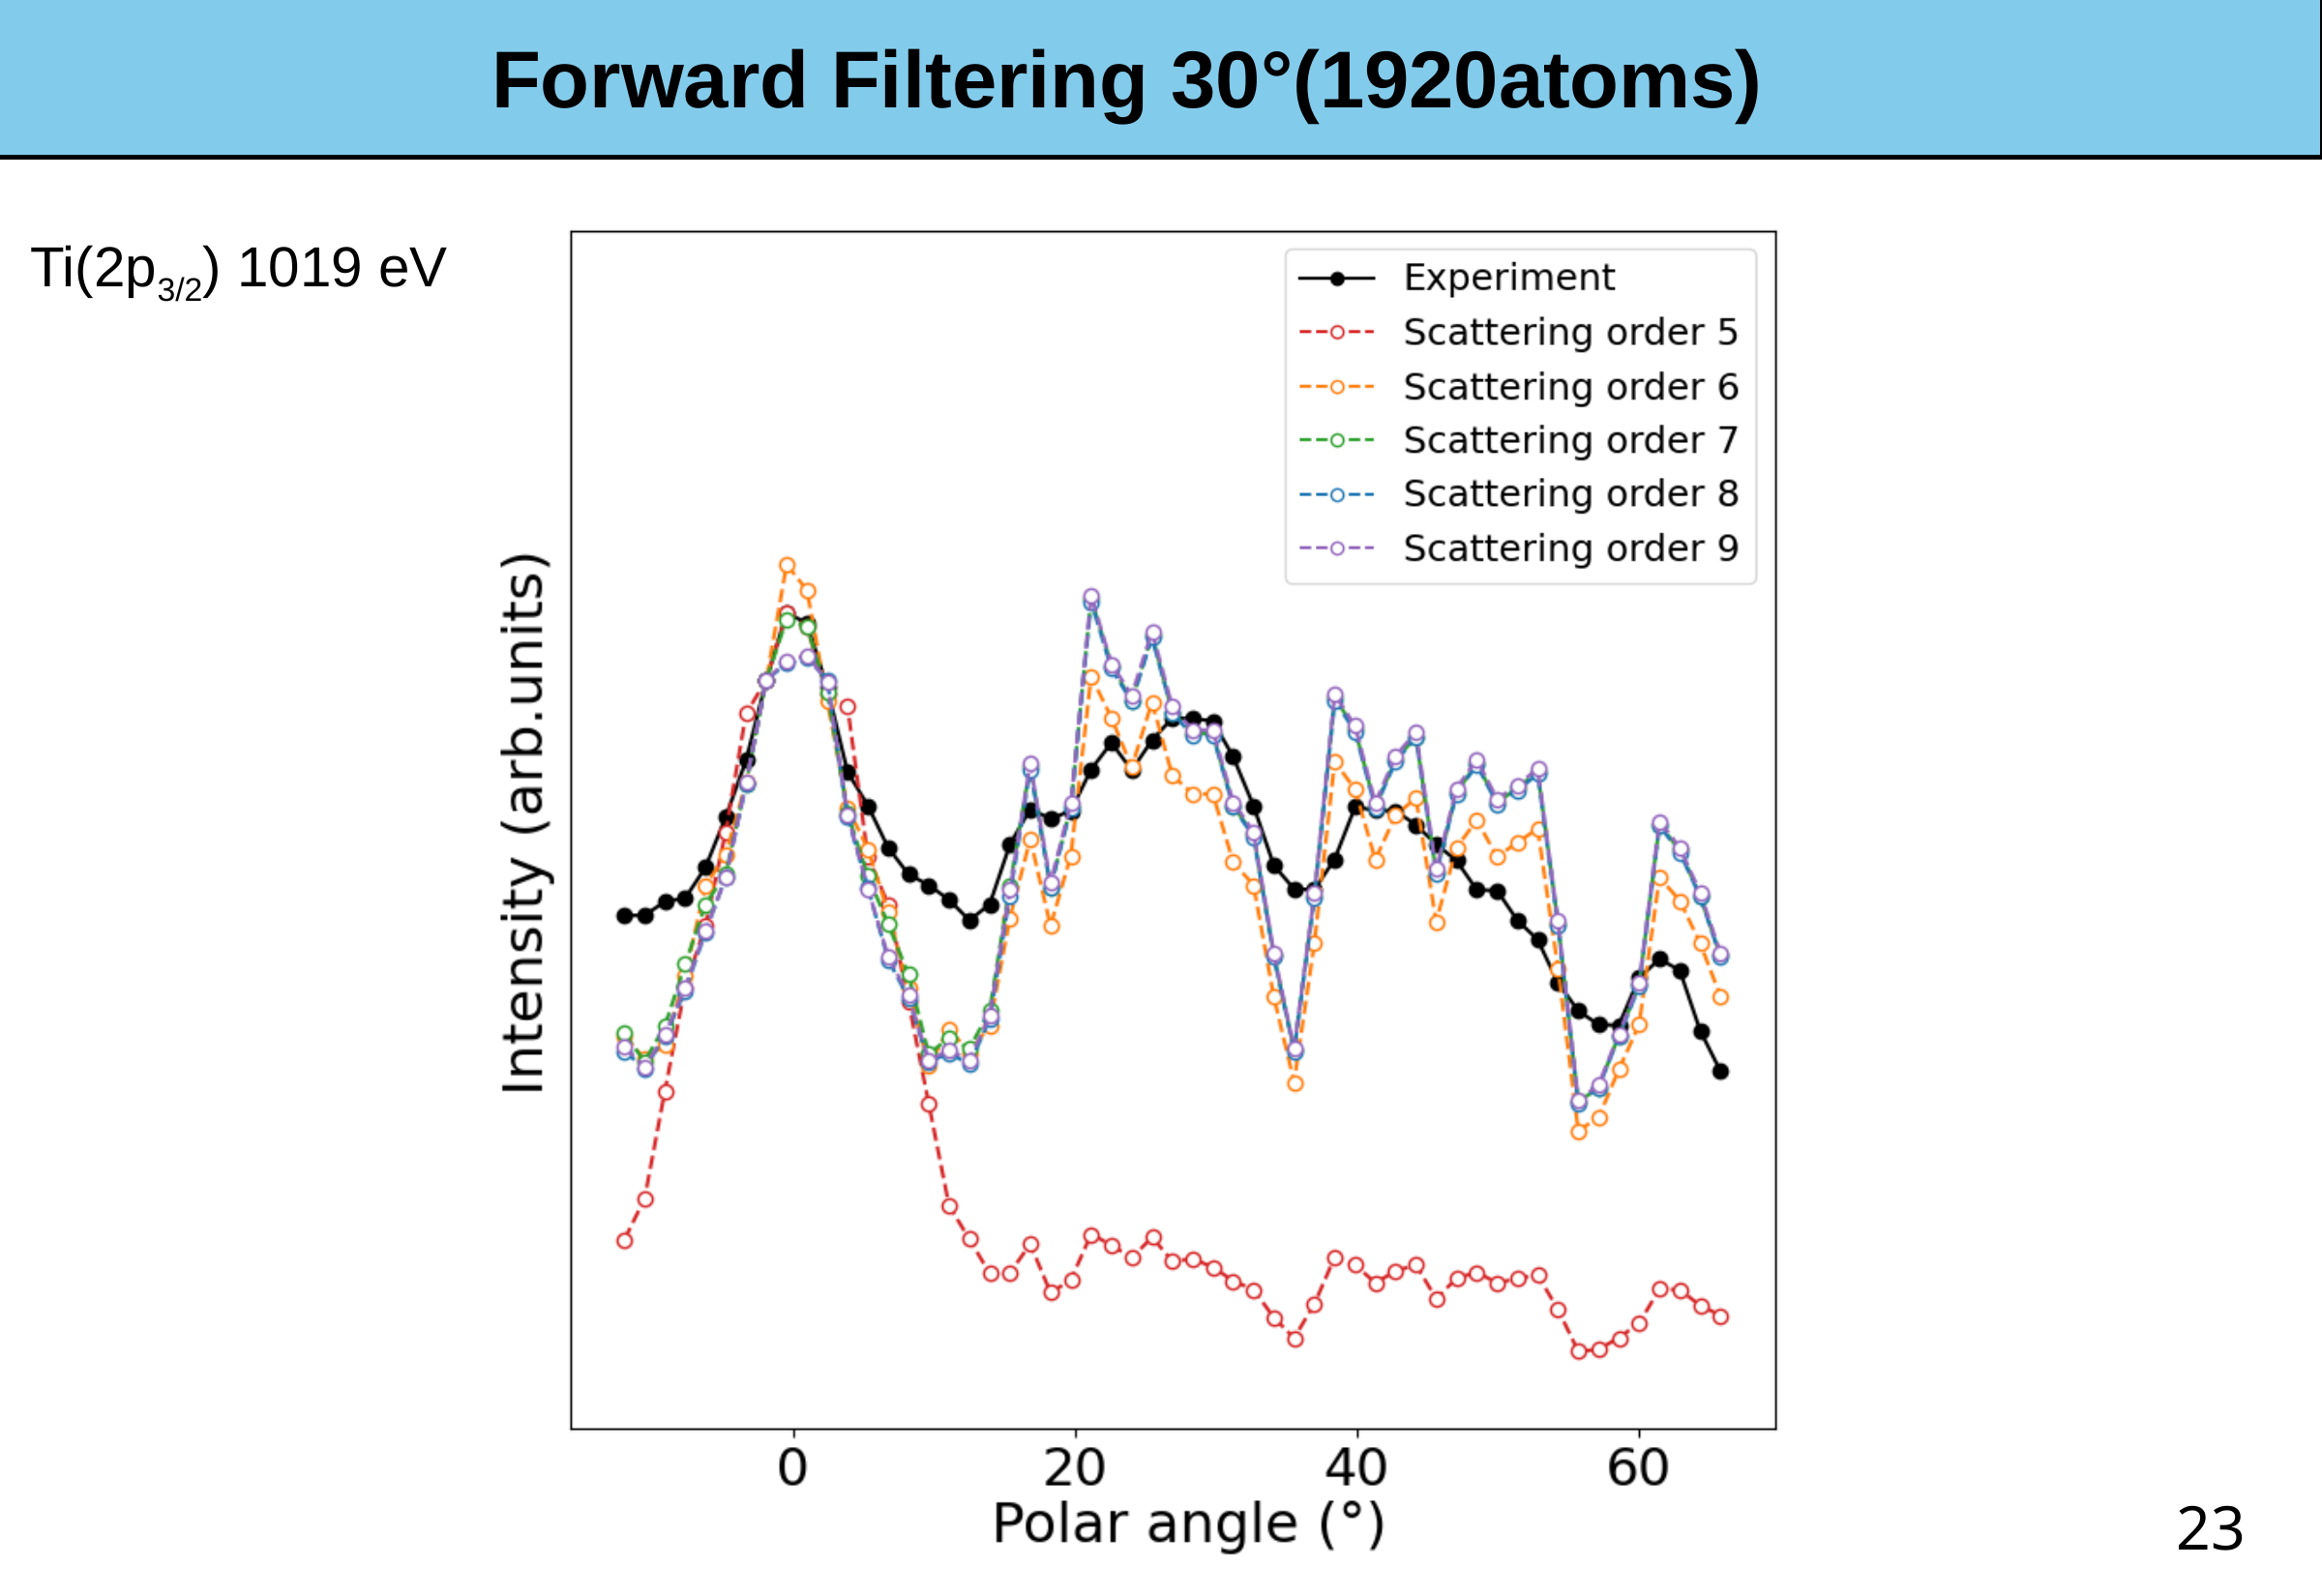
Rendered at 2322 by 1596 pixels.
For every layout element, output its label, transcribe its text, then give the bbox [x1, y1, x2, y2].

picture [492, 222, 1793, 1556]
text_box Forward Filtering 30°(1920atoms) [471, 20, 1886, 132]
text_box Ti(2p3/2) 1019 eV [15, 223, 505, 315]
